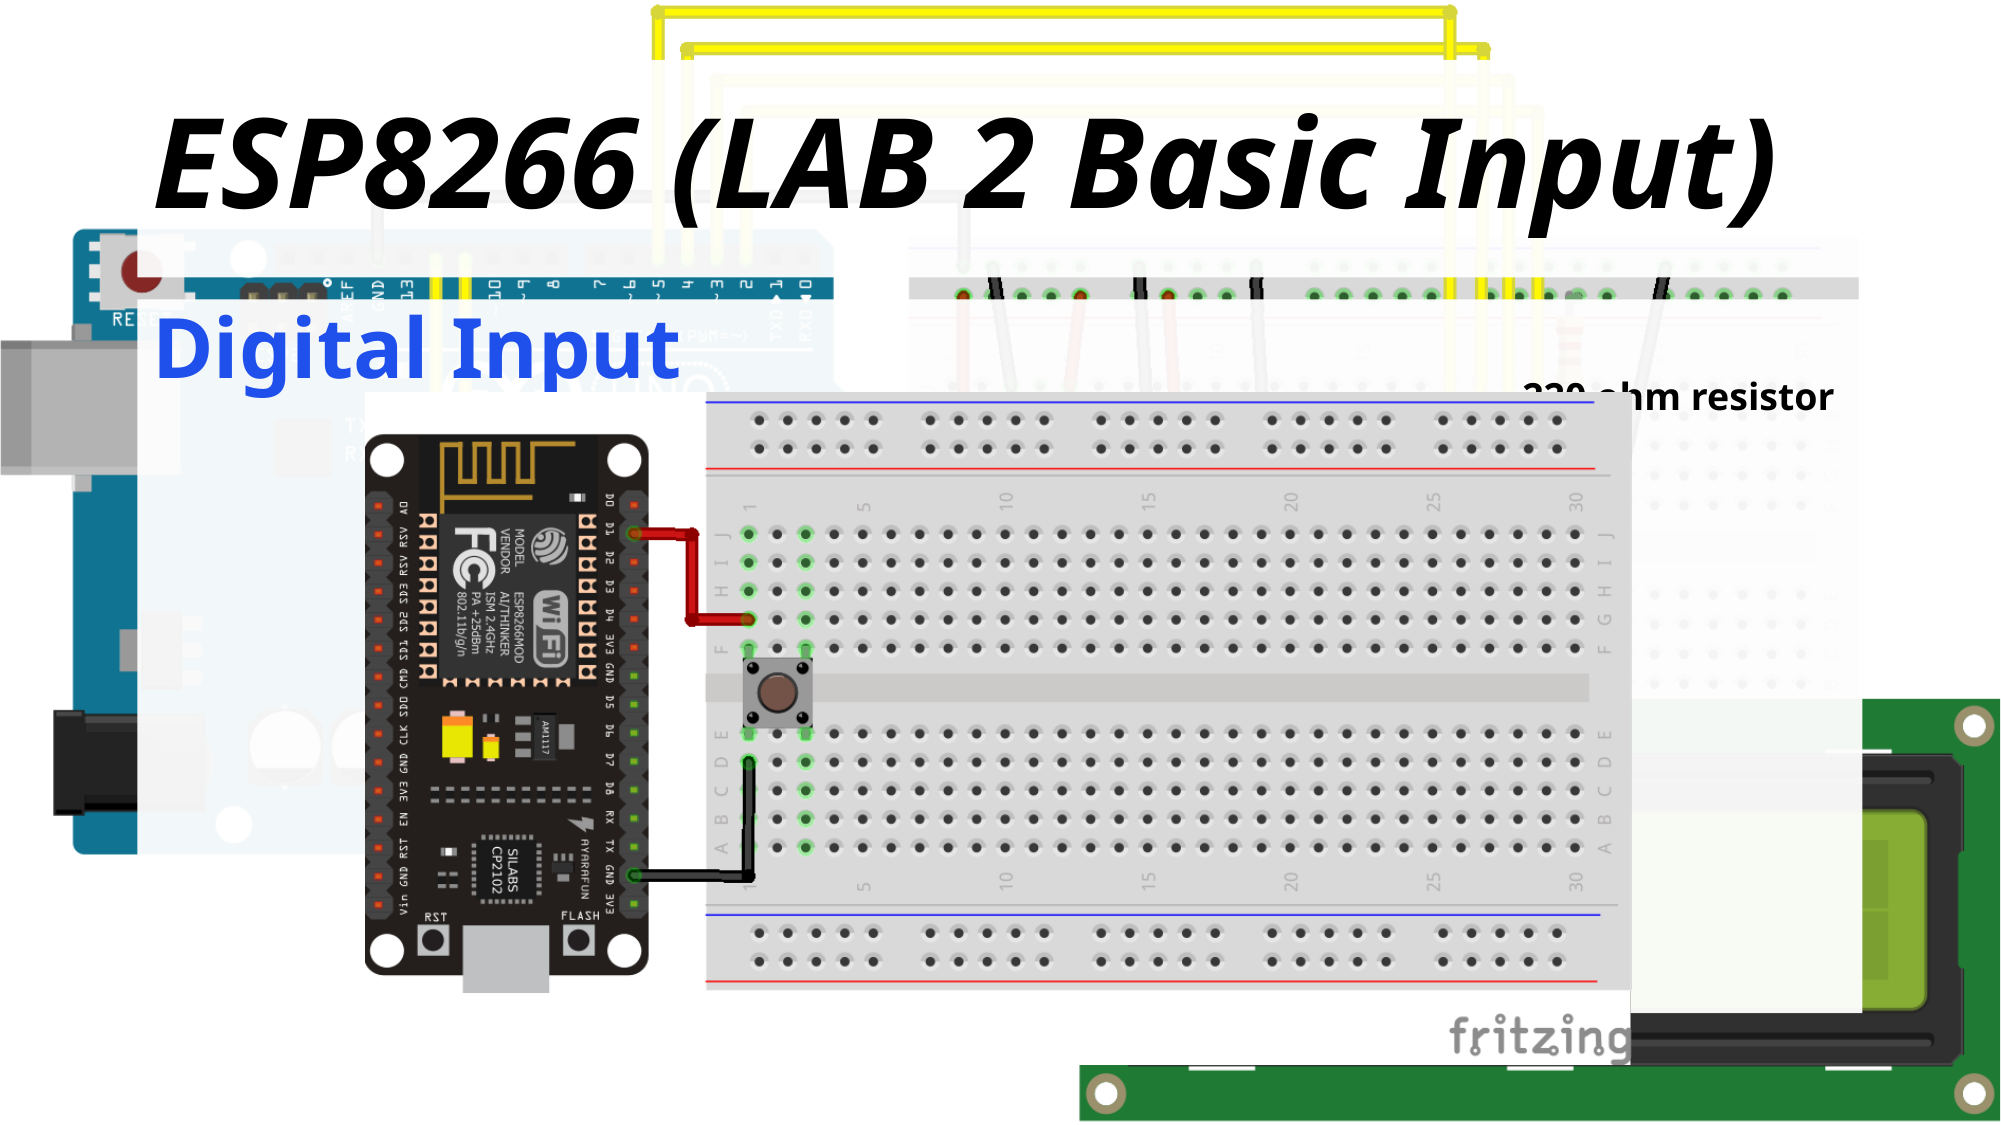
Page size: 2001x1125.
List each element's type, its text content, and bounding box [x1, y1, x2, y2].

list Digital Input [137, 299, 1863, 1014]
title ESP8266 (LAB 2 Basic Input) [137, 59, 1863, 278]
text_box 220 ohm resistor [1507, 365, 1850, 426]
picture [0, 0, 2001, 1125]
